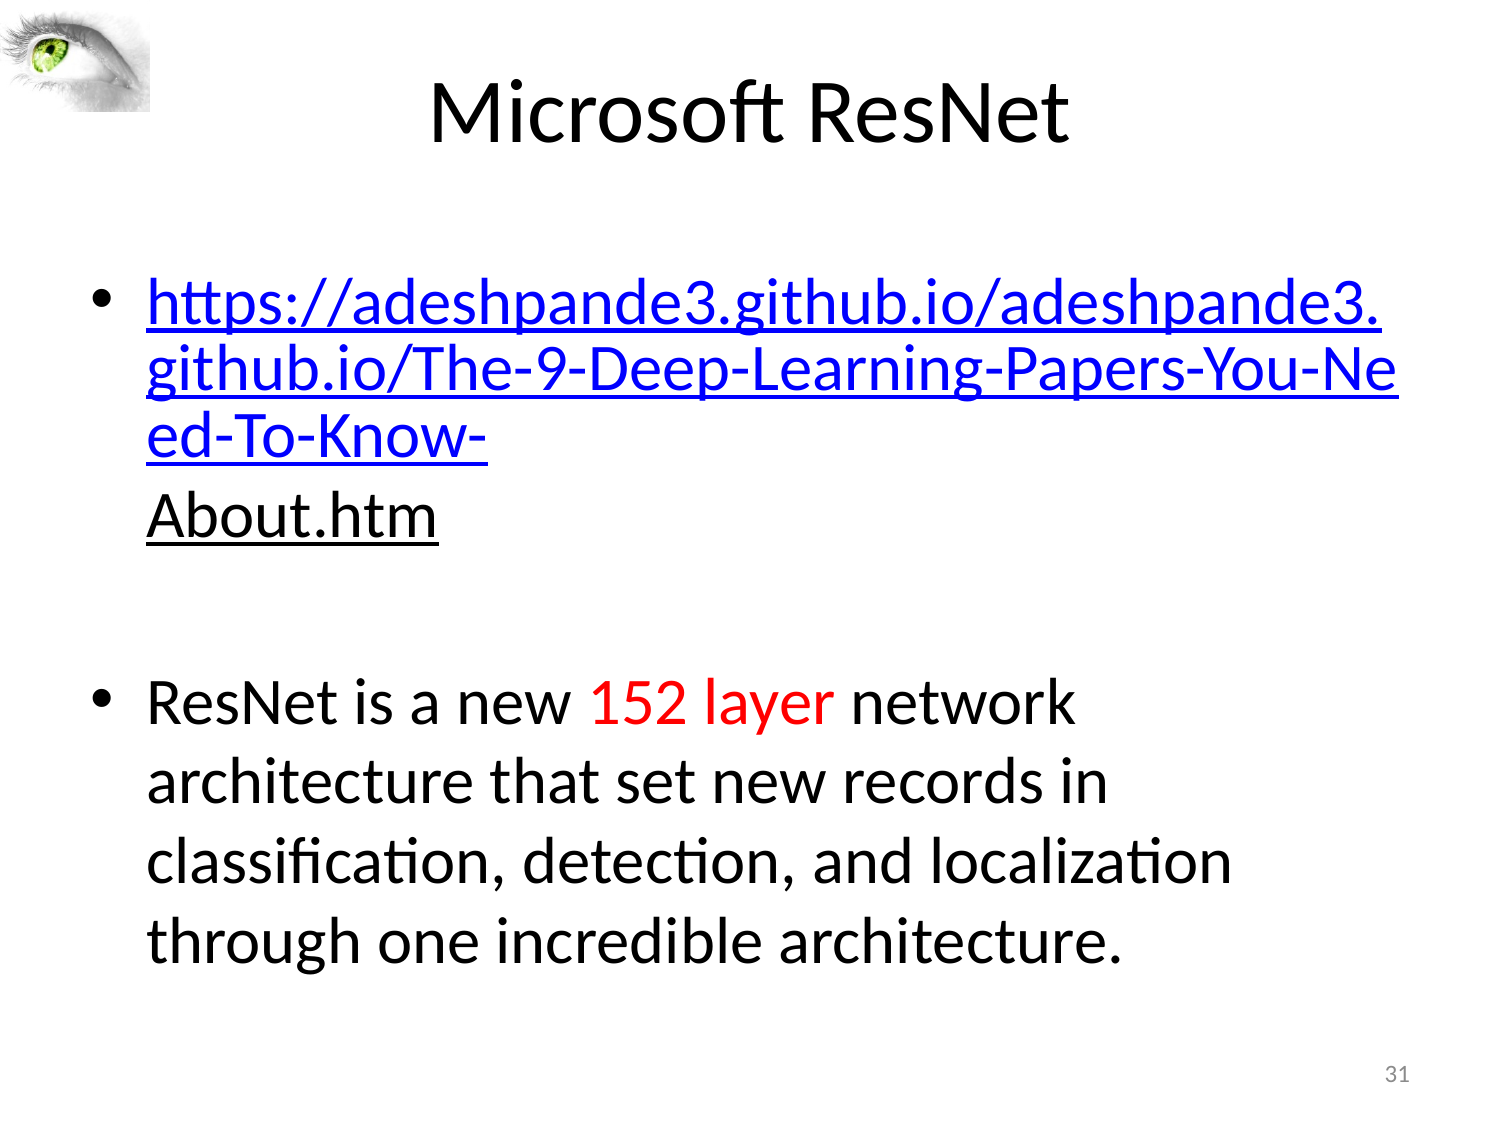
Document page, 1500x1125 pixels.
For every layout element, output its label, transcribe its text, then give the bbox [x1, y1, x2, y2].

title Microsoft ResNet [75, 12, 1425, 200]
slide_number 31 [1074, 1042, 1425, 1103]
picture [0, 0, 150, 112]
list https://adeshpande3.github.io/adeshpande3.github.io/The-9-Deep-Learning-Papers-You-Need-To-Know-About.htm ResNet is a new 152 layer network architecture that set new records in classification, detection, and localization through one incredible architecture. [75, 249, 1425, 993]
